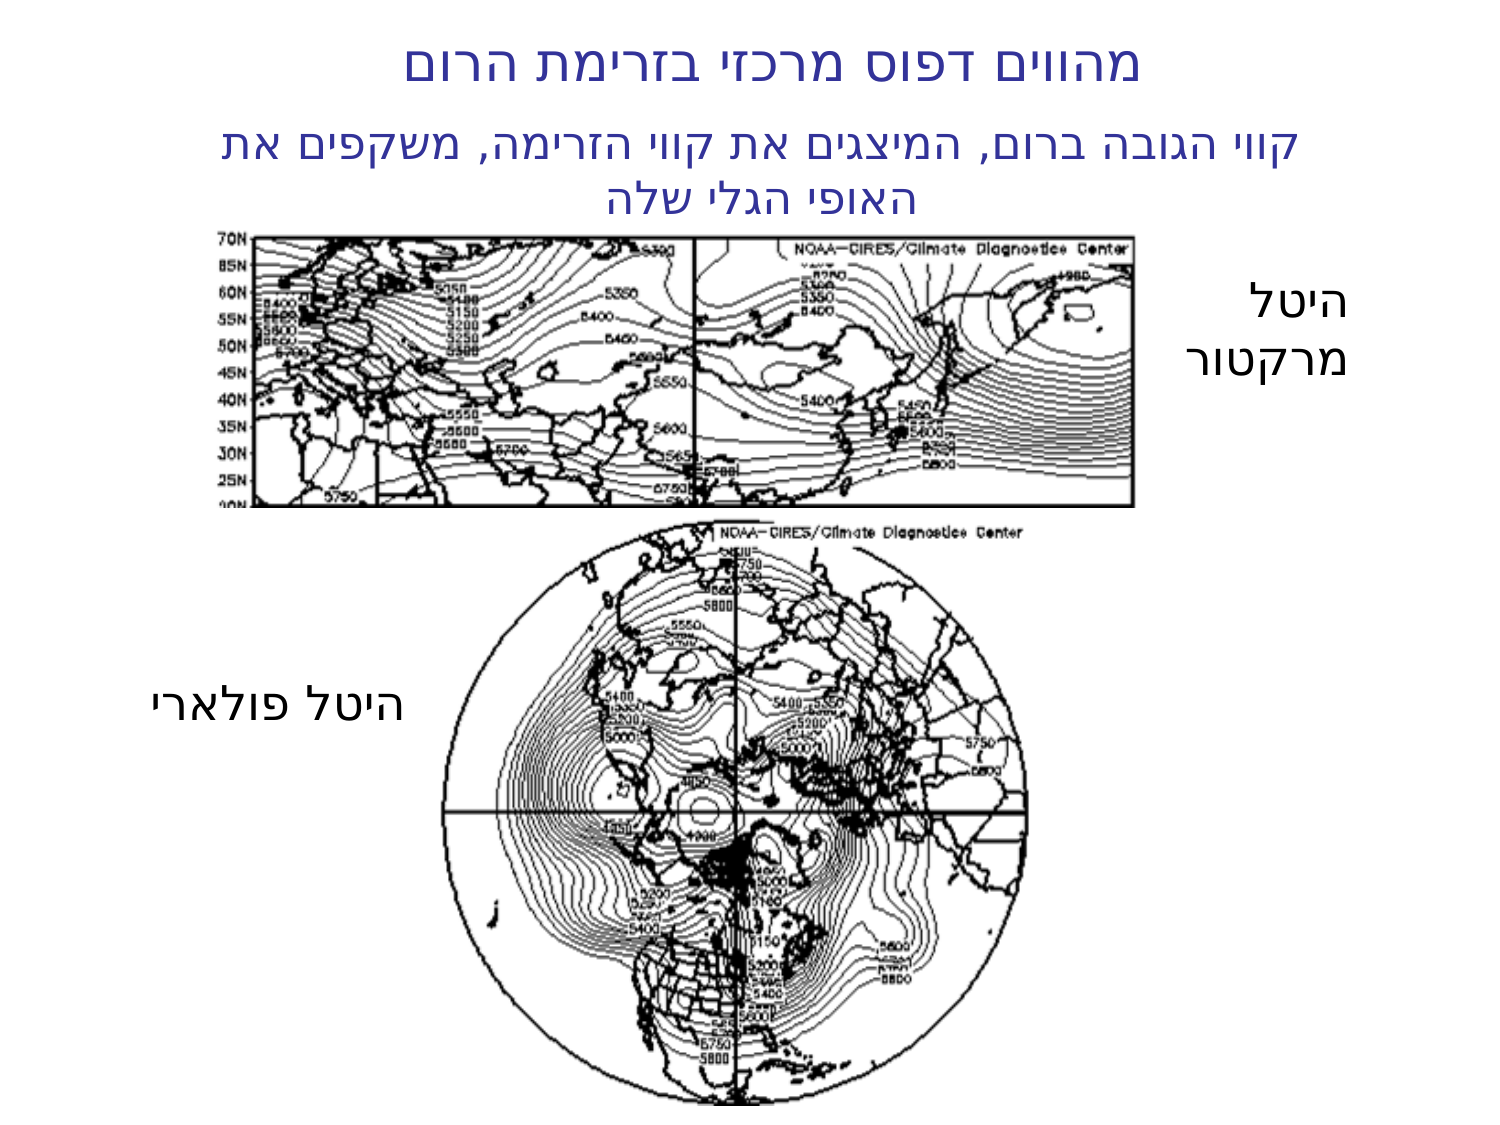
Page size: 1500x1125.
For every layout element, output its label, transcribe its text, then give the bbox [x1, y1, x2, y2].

text_box מהווים דפוס מרכזי בזרימת הרום [218, 19, 1329, 100]
picture [123, 224, 1188, 509]
text_box היטל מרקטור היטל פולארי [135, 518, 248, 737]
picture [253, 514, 1148, 1107]
text_box היטל מרקטור היטל פולארי [1152, 262, 1365, 737]
text_box קווי הגובה ברום, המיצגים את קווי הזרימה, משקפים את האופי הגלי שלה [206, 106, 1317, 231]
